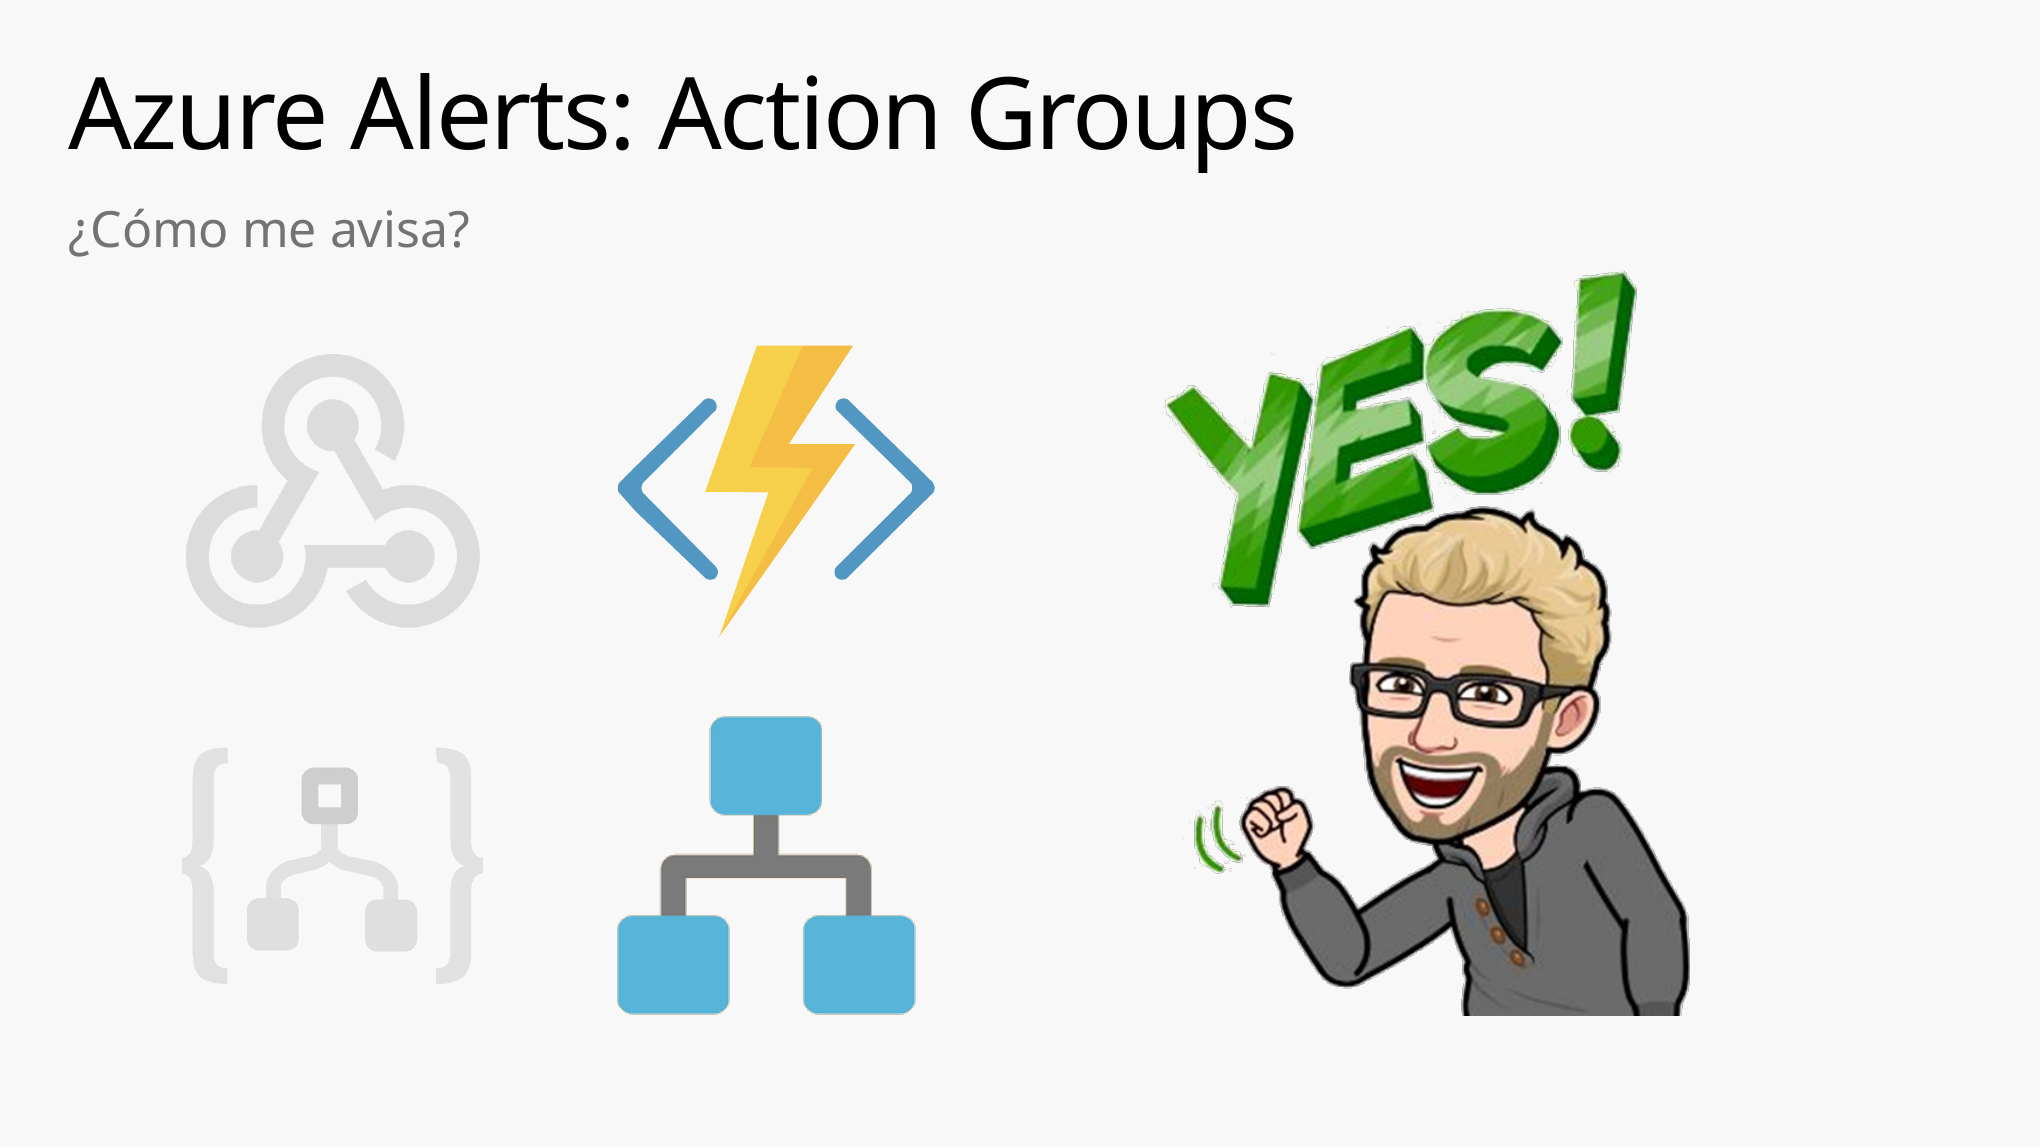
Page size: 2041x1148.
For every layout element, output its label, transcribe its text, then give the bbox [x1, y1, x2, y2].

picture [615, 714, 917, 1016]
text_box ¿Cómo me avisa? [53, 189, 486, 265]
picture [182, 340, 483, 641]
picture [542, 340, 990, 641]
picture [1057, 264, 1808, 1016]
title Azure Alerts: Action Groups [45, 48, 1945, 199]
picture [182, 714, 483, 1016]
